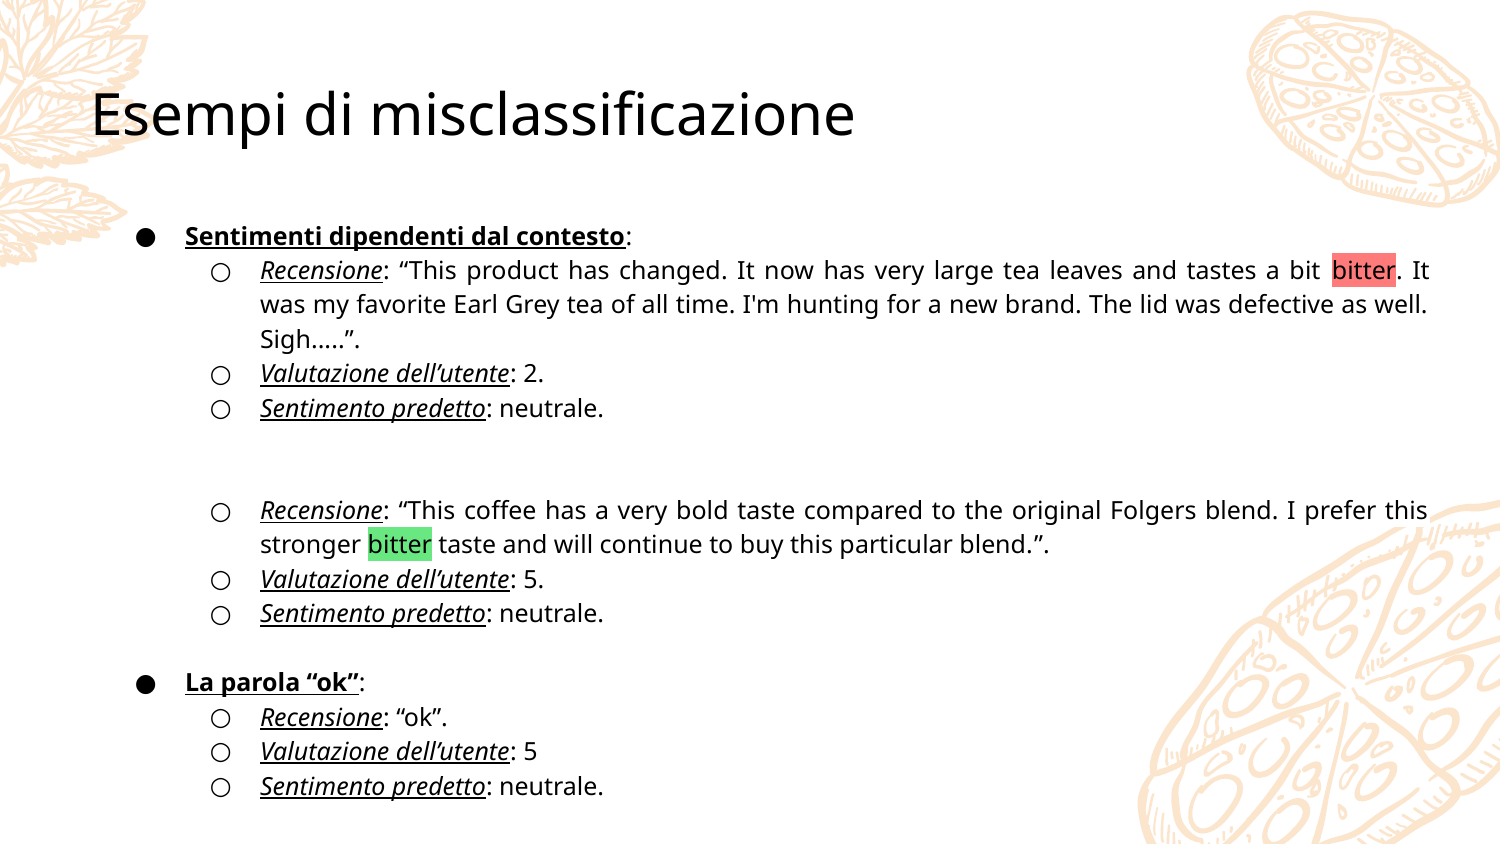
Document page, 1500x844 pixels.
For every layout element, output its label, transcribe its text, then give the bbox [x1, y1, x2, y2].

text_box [0, 0, 182, 264]
title Esempi di misclassificazione [185, 61, 1229, 156]
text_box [1234, 27, 1500, 191]
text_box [1099, 559, 1500, 834]
list Sentimenti dipendenti dal contesto: Recensione: “This product has changed. It now has very large tea leaves and tastes a bit bitter. It was my favorite Earl Grey tea of all time. I'm hunting for a new brand. The lid was defective as well. Sigh.....”. Valutazione dell’utente: 2. Sentimento predetto: neutrale. Recensione: “This coffee has a very bold taste compared to the original Folgers blend. I prefer this stronger bitter taste and will continue to buy this particular blend.”. Valutazione dell’utente: 5. Sentimento predetto: neutrale. La parola “ok”: Recensione: “ok”. Valutazione dell’utente: 5 Sentimento predetto: neutrale. [94, 200, 1445, 754]
